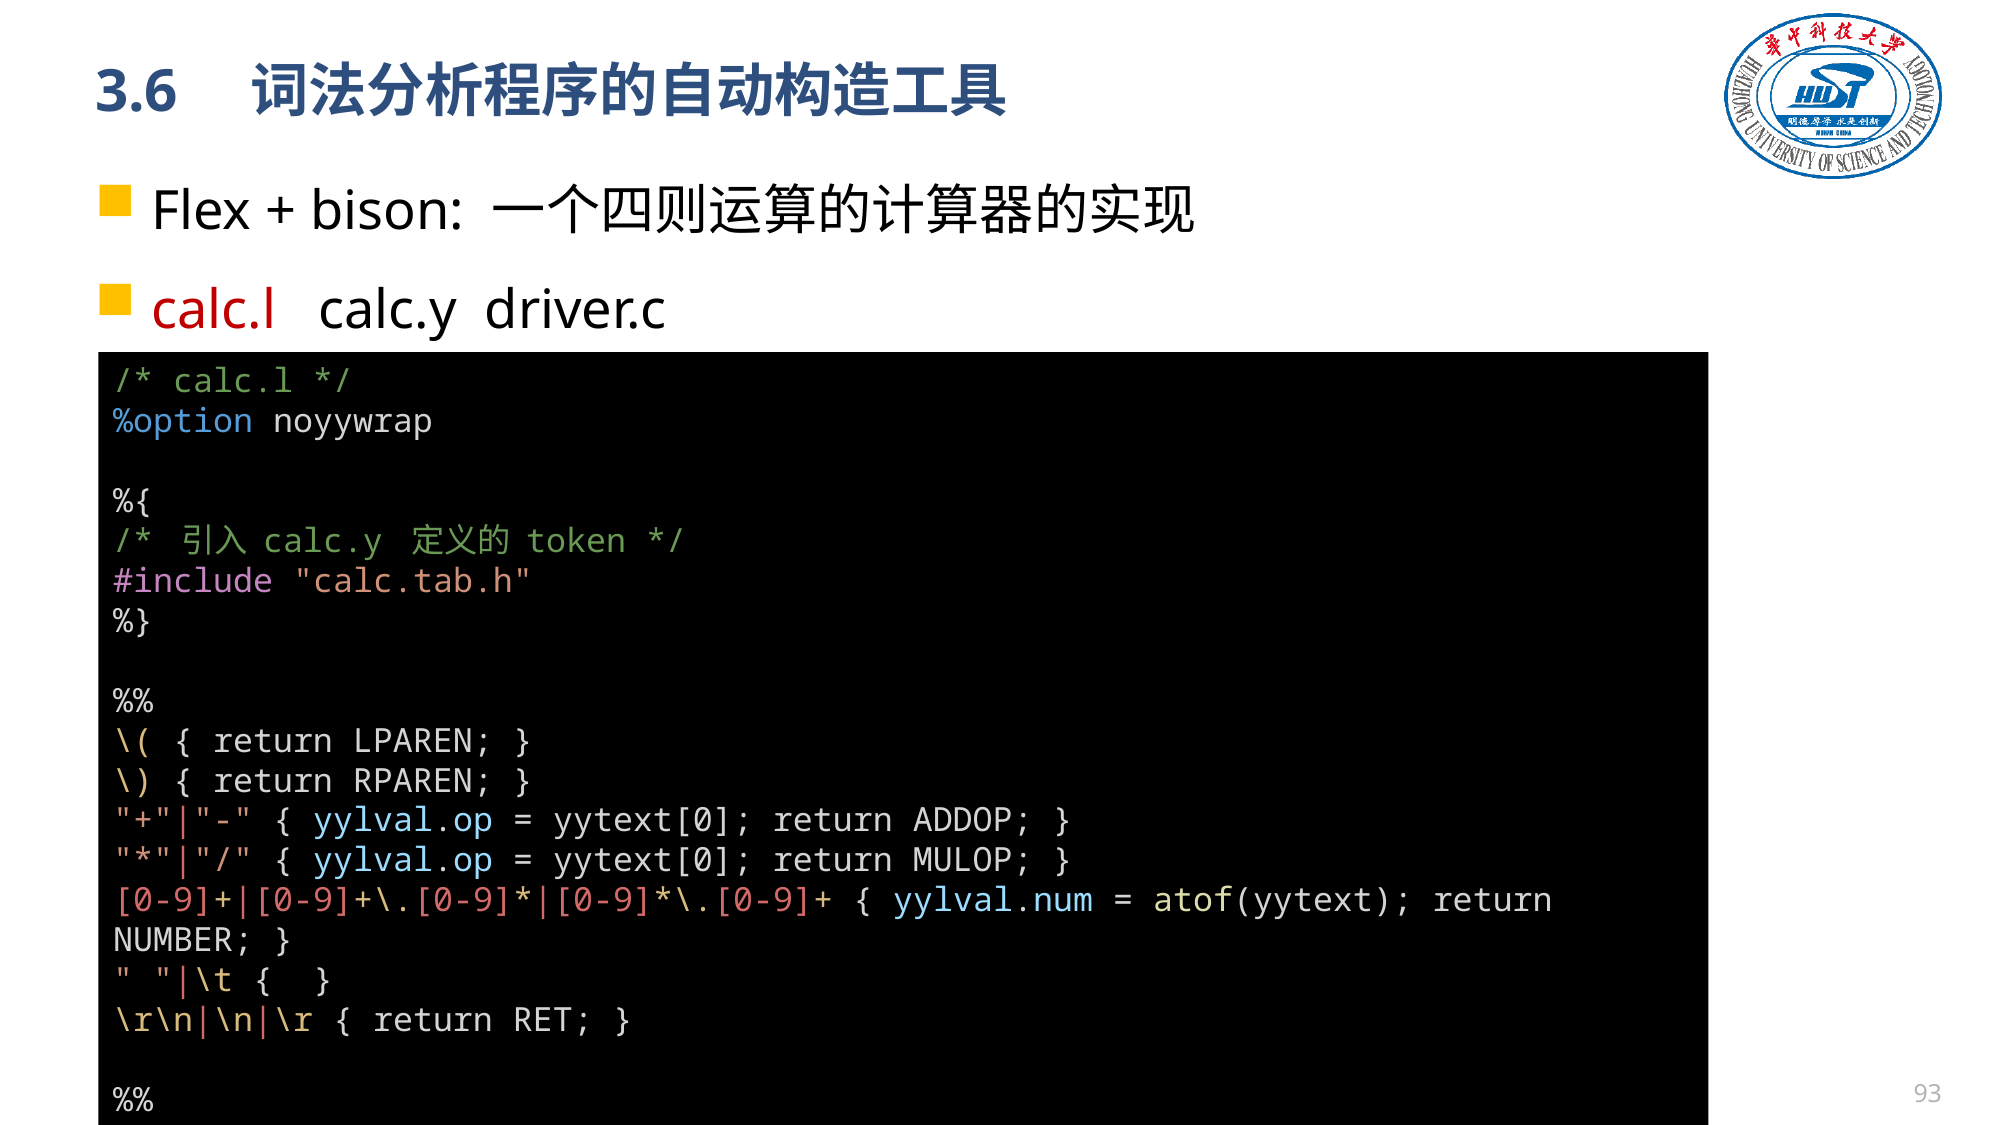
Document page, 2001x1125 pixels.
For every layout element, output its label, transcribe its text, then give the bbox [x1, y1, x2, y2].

slide_number 92 [1709, 1064, 1957, 1125]
title 3.6 词法分析程序的自动构造工具 [80, 42, 1805, 144]
picture [1724, 13, 1942, 179]
text_box /* calc.l */ %option noyywrap %{ /* 引入 calc.y 定义的 token */ #include "calc.tab.h" %} %% \( { return LPAREN; } \) { return RPAREN; } "+"|"-" { yylval.op = yytext[0]; return ADDOP; } "*"|"/" { yylval.op = yytext[0]; return MULOP; } [0-9]+|[0-9]+\.[0-9]*|[0-9]*\.[0-9]+ { yylval.num = atof(yytext); return NUMBER; } " "|\t { } \r\n|\n|\r { return RET; } %% [98, 352, 1709, 1125]
list Flex + bison: 一个四则运算的计算器的实现 calc.l calc.y driver.c [80, 154, 1805, 353]
